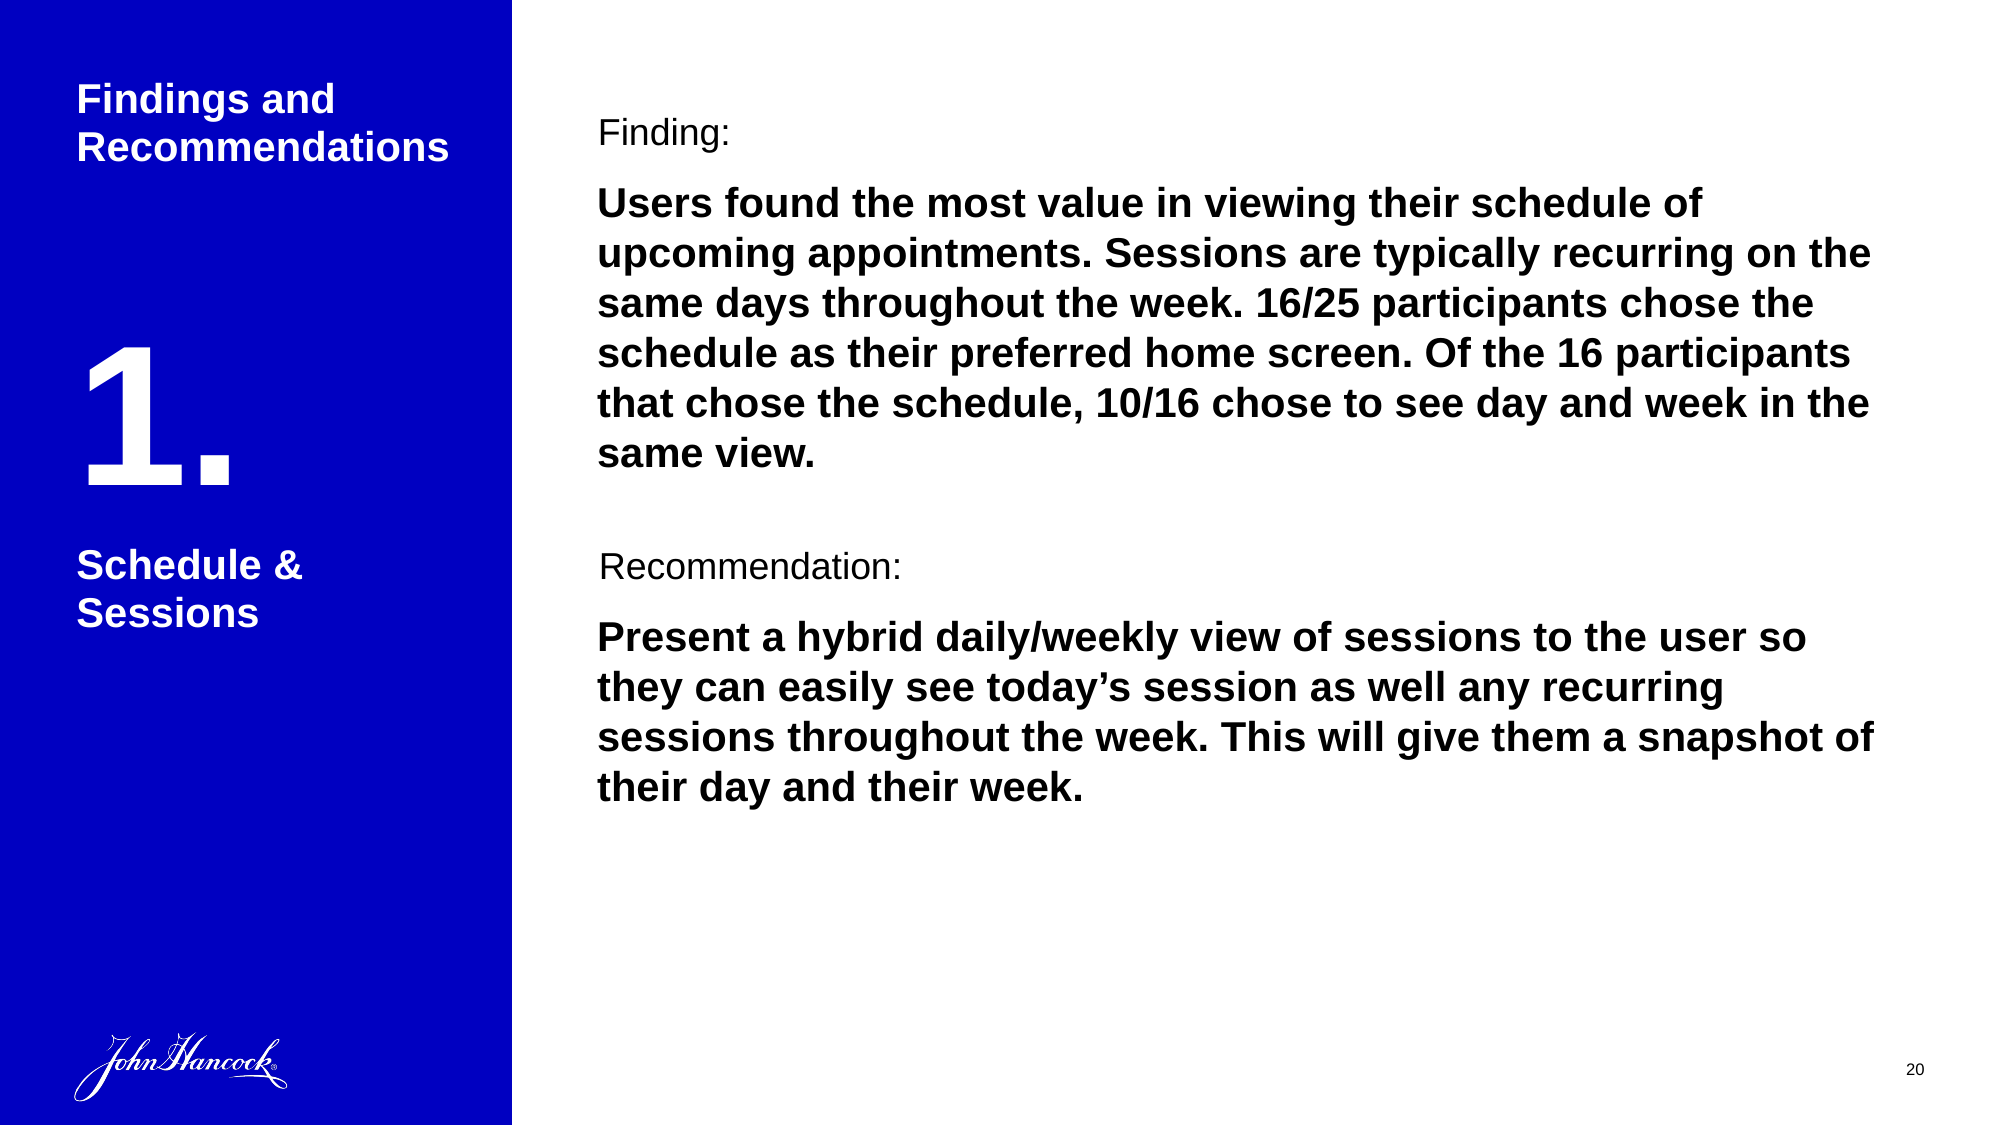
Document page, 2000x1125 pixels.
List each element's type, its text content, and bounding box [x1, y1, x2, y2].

text_box Recommendation: [598, 542, 903, 588]
text_box Present a hybrid daily/weekly view of sessions to the user so they can easily see today’s session as well any recurring sessions throughout the week. This will give them a snapshot of their day and their week. [597, 609, 1895, 811]
picture [36, 1018, 325, 1112]
text_box Schedule & Sessions [76, 542, 475, 668]
text_box 1. [76, 302, 475, 505]
text_box Finding: [597, 108, 732, 154]
slide_number 20 [1878, 1049, 1925, 1079]
text_box Users found the most value in viewing their schedule of upcoming appointments. Sessions are typically recurring on the same days throughout the week. 16/25 participants chose the schedule as their preferred home screen. Of the 16 participants that chose the schedule, 10/16 chose to see day and week in the same view. [597, 176, 1895, 477]
title Findings and Recommendations [76, 76, 475, 202]
